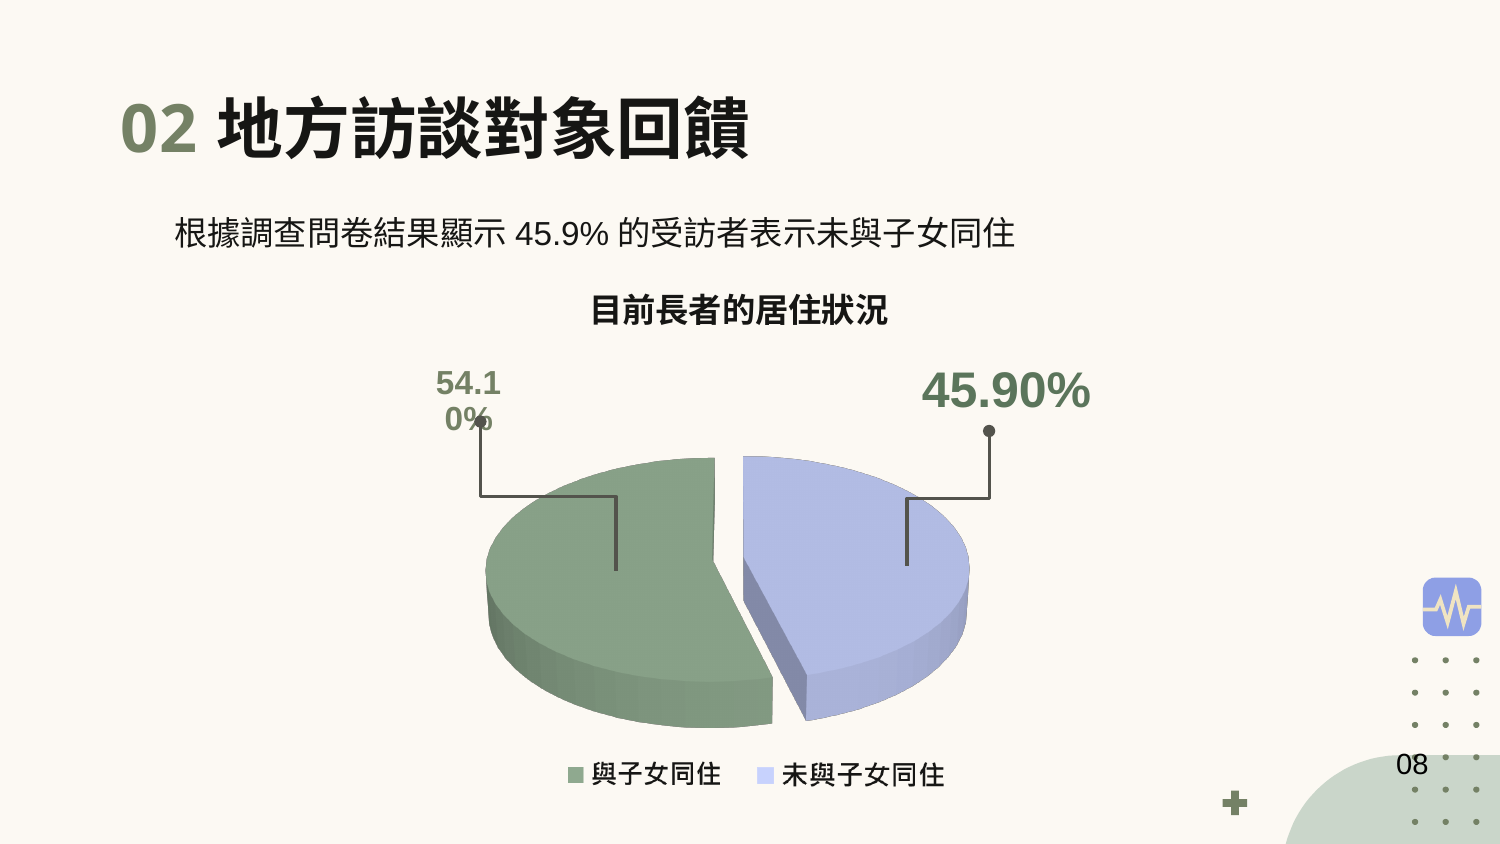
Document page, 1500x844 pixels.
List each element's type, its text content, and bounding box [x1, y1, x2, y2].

picture [544, 745, 964, 807]
text_box 目前長者的居住狀況 [569, 281, 908, 337]
title 地方訪談對象回饋 [201, 72, 1394, 167]
text_box 02 [106, 78, 236, 174]
text_box 08 [1381, 738, 1456, 789]
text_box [406, 364, 1071, 801]
text_box 根據調查問卷結果顯示45.9%的受訪者表示未與子女同住 [159, 204, 1287, 260]
text_box 45.90% [907, 350, 1127, 426]
